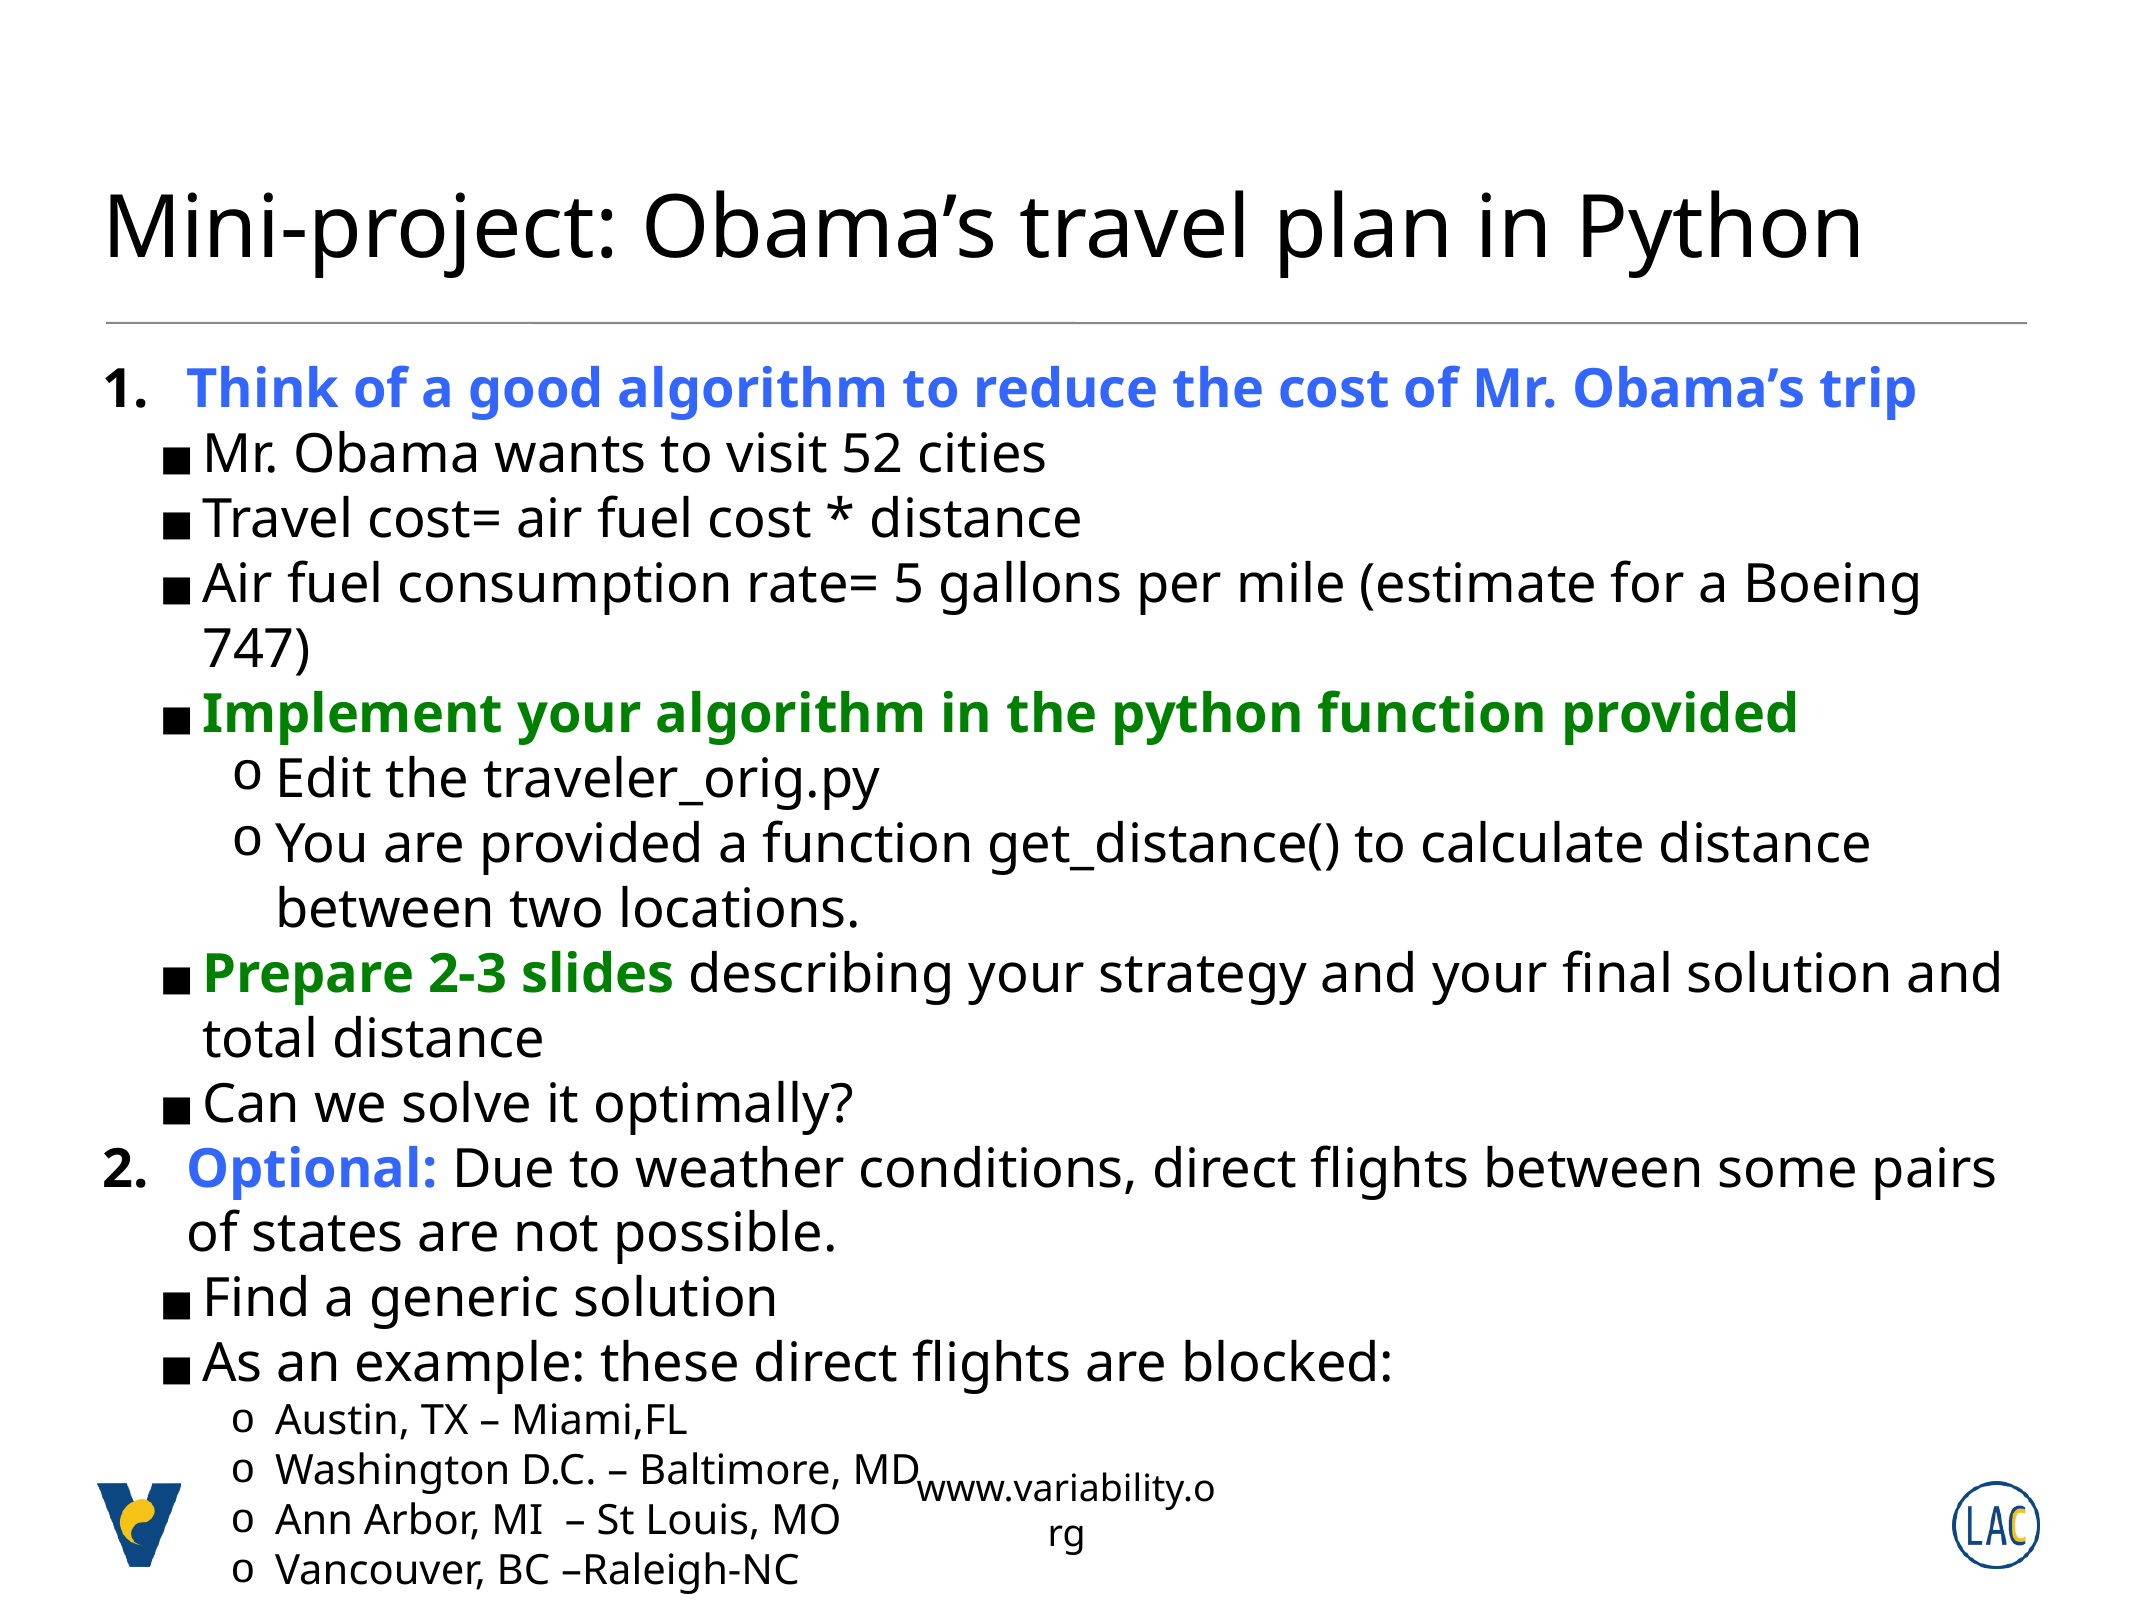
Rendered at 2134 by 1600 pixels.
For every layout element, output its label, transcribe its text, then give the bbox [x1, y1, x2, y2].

list Think of a good algorithm to reduce the cost of Mr. Obama’s trip Mr. Obama wants to visit 52 cities Travel cost= air fuel cost * distance Air fuel consumption rate= 5 gallons per mile (estimate for a Boeing 747) Implement your algorithm in the python function provided Edit the traveler_orig.py You are provided a function get_distance() to calculate distance between two locations. Prepare 2-3 slides describing your strategy and your final solution and total distance Can we solve it optimally? Optional: Due to weather conditions, direct flights between some pairs of states are not possible. Find a generic solution As an example: these direct flights are blocked: Austin, TX – Miami,FL Washington D.C. – Baltimore, MD Ann Arbor, MI – St Louis, MO Vancouver, BC –Raleigh-NC Atlanta, GA – Miami, Fl [93, 312, 2040, 1532]
picture [1951, 1480, 2040, 1569]
text_box www.variability.org [916, 1532, 1217, 1555]
title Mini-project: Obama’s travel plan in Python [93, 0, 2040, 284]
picture [97, 1483, 181, 1567]
